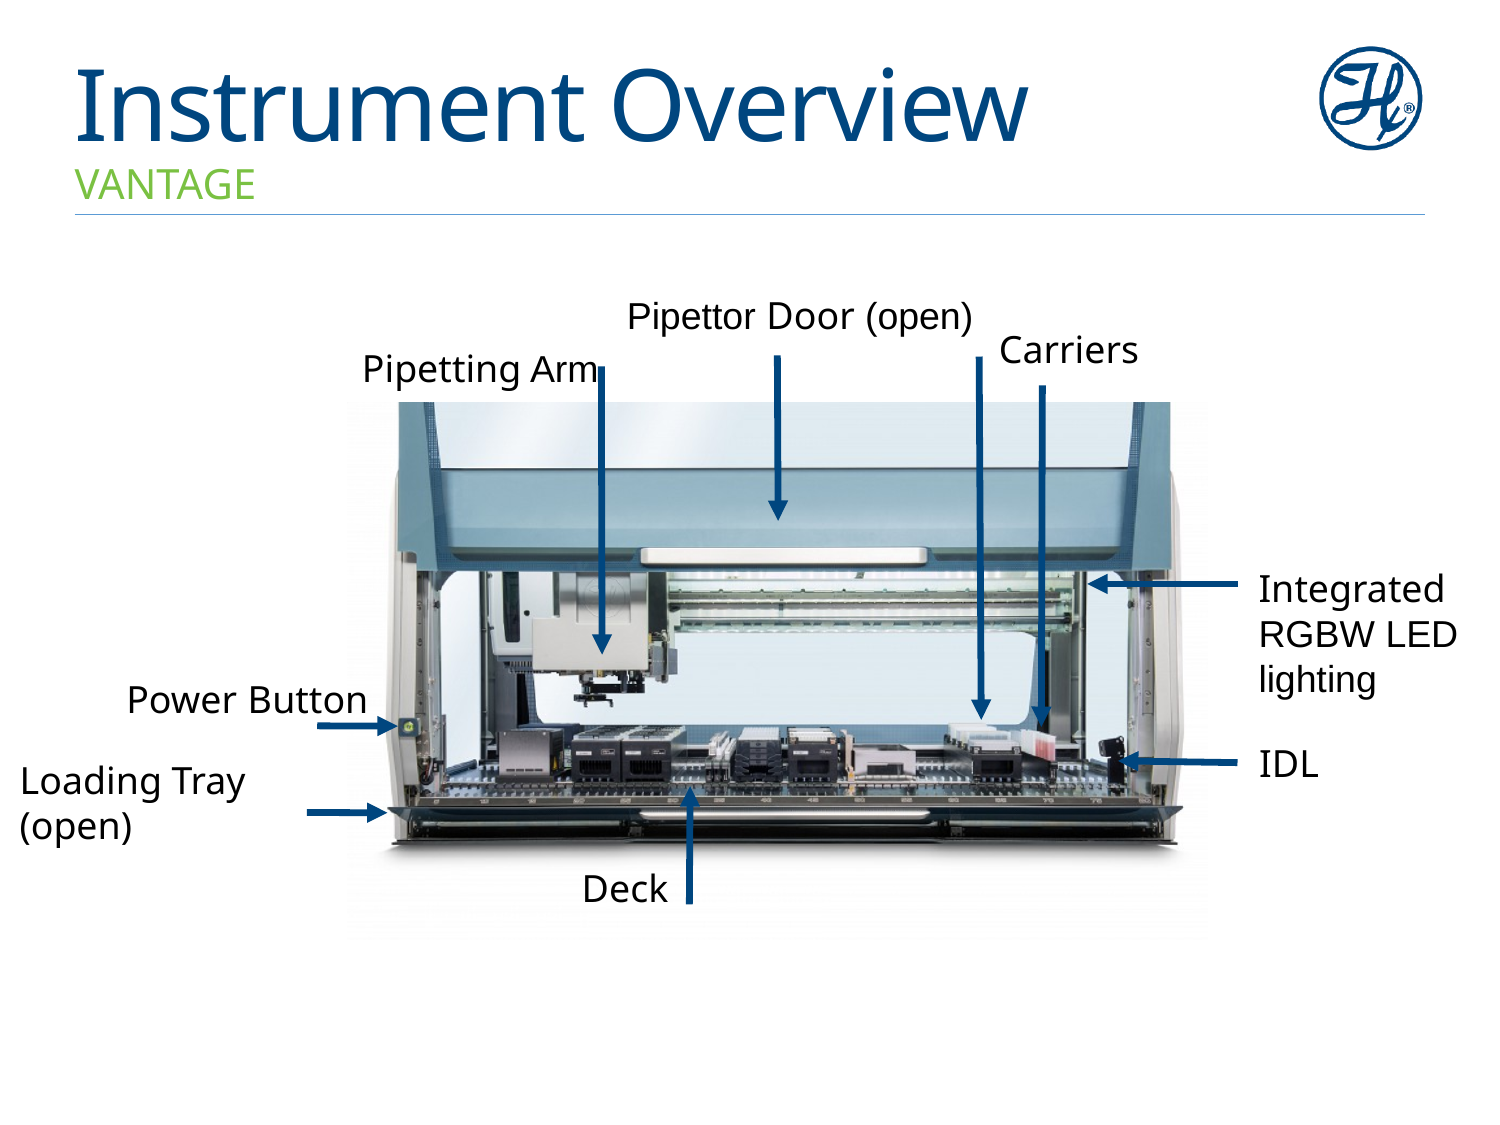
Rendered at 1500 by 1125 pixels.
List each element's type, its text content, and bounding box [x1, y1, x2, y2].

text_box Pipetting Arm [347, 337, 773, 398]
text_box Integrated RGBW LED lighting [1243, 557, 1478, 708]
text_box Carriers [984, 318, 1410, 379]
title Instrument Overview [74, 0, 1369, 155]
text_box Pipettor Door (open) [612, 284, 1038, 344]
picture [347, 402, 1208, 940]
text_box IDL [1244, 732, 1410, 793]
picture [1369, 41, 1426, 155]
list VANTAGE [74, 155, 1425, 216]
text_box Loading Tray (open) [4, 749, 347, 855]
text_box Power Button [111, 668, 347, 729]
